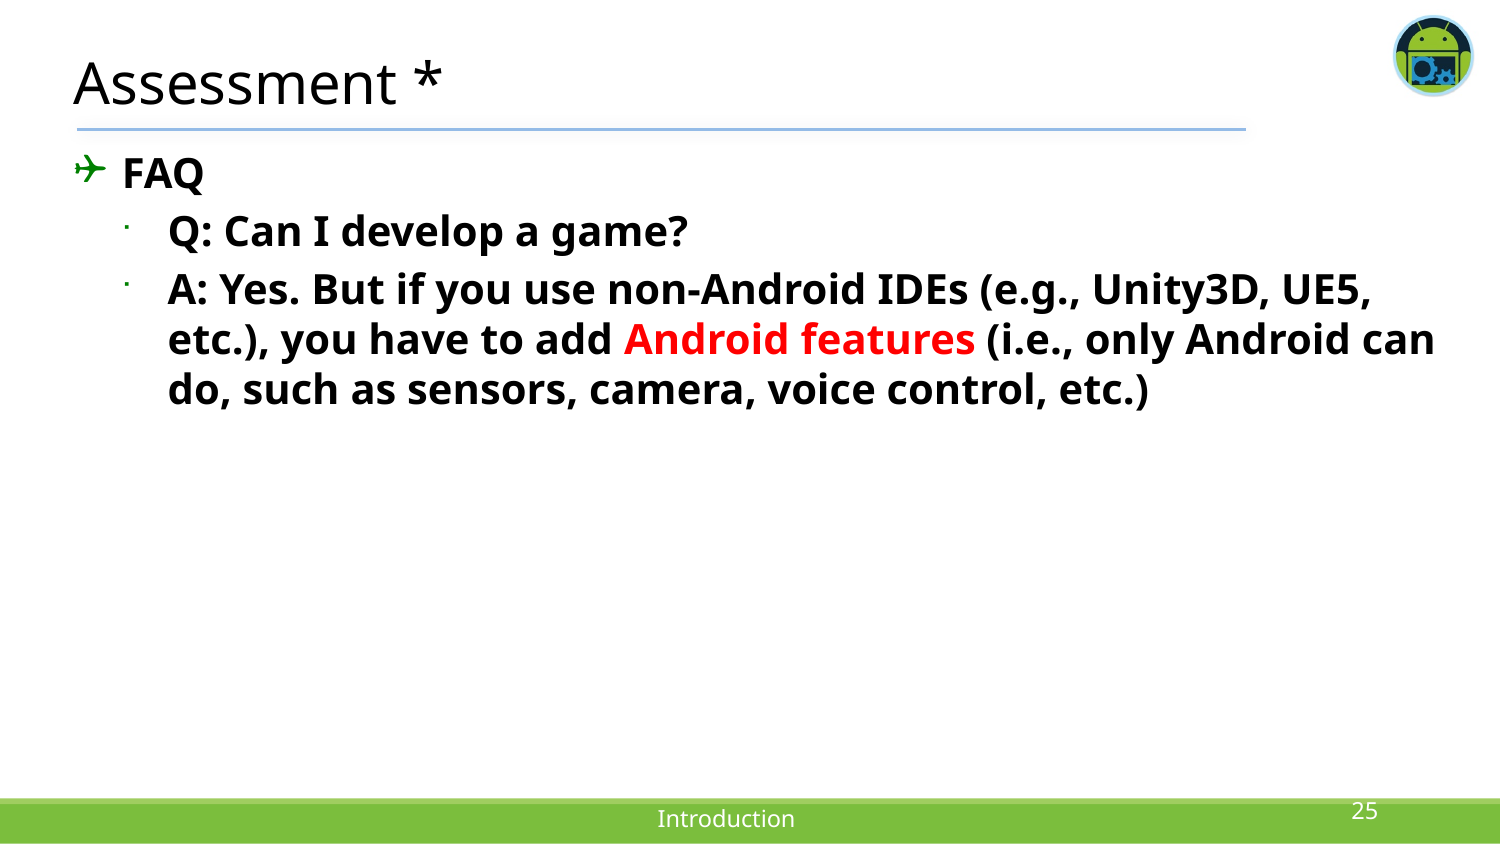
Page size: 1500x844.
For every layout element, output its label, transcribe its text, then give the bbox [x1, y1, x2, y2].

slide_number 25 [1074, 790, 1388, 838]
title Assessment * [64, 0, 1341, 126]
picture [1387, 9, 1479, 101]
footer Introduction [527, 798, 927, 839]
list FAQ Q: Can I develop a game? A: Yes. But if you use non-Android IDEs (e.g., Unity3D, UE5, etc.), you have to add Android features (i.e., only Android can do, such as sensors, camera, voice control, etc.) [64, 137, 1483, 776]
